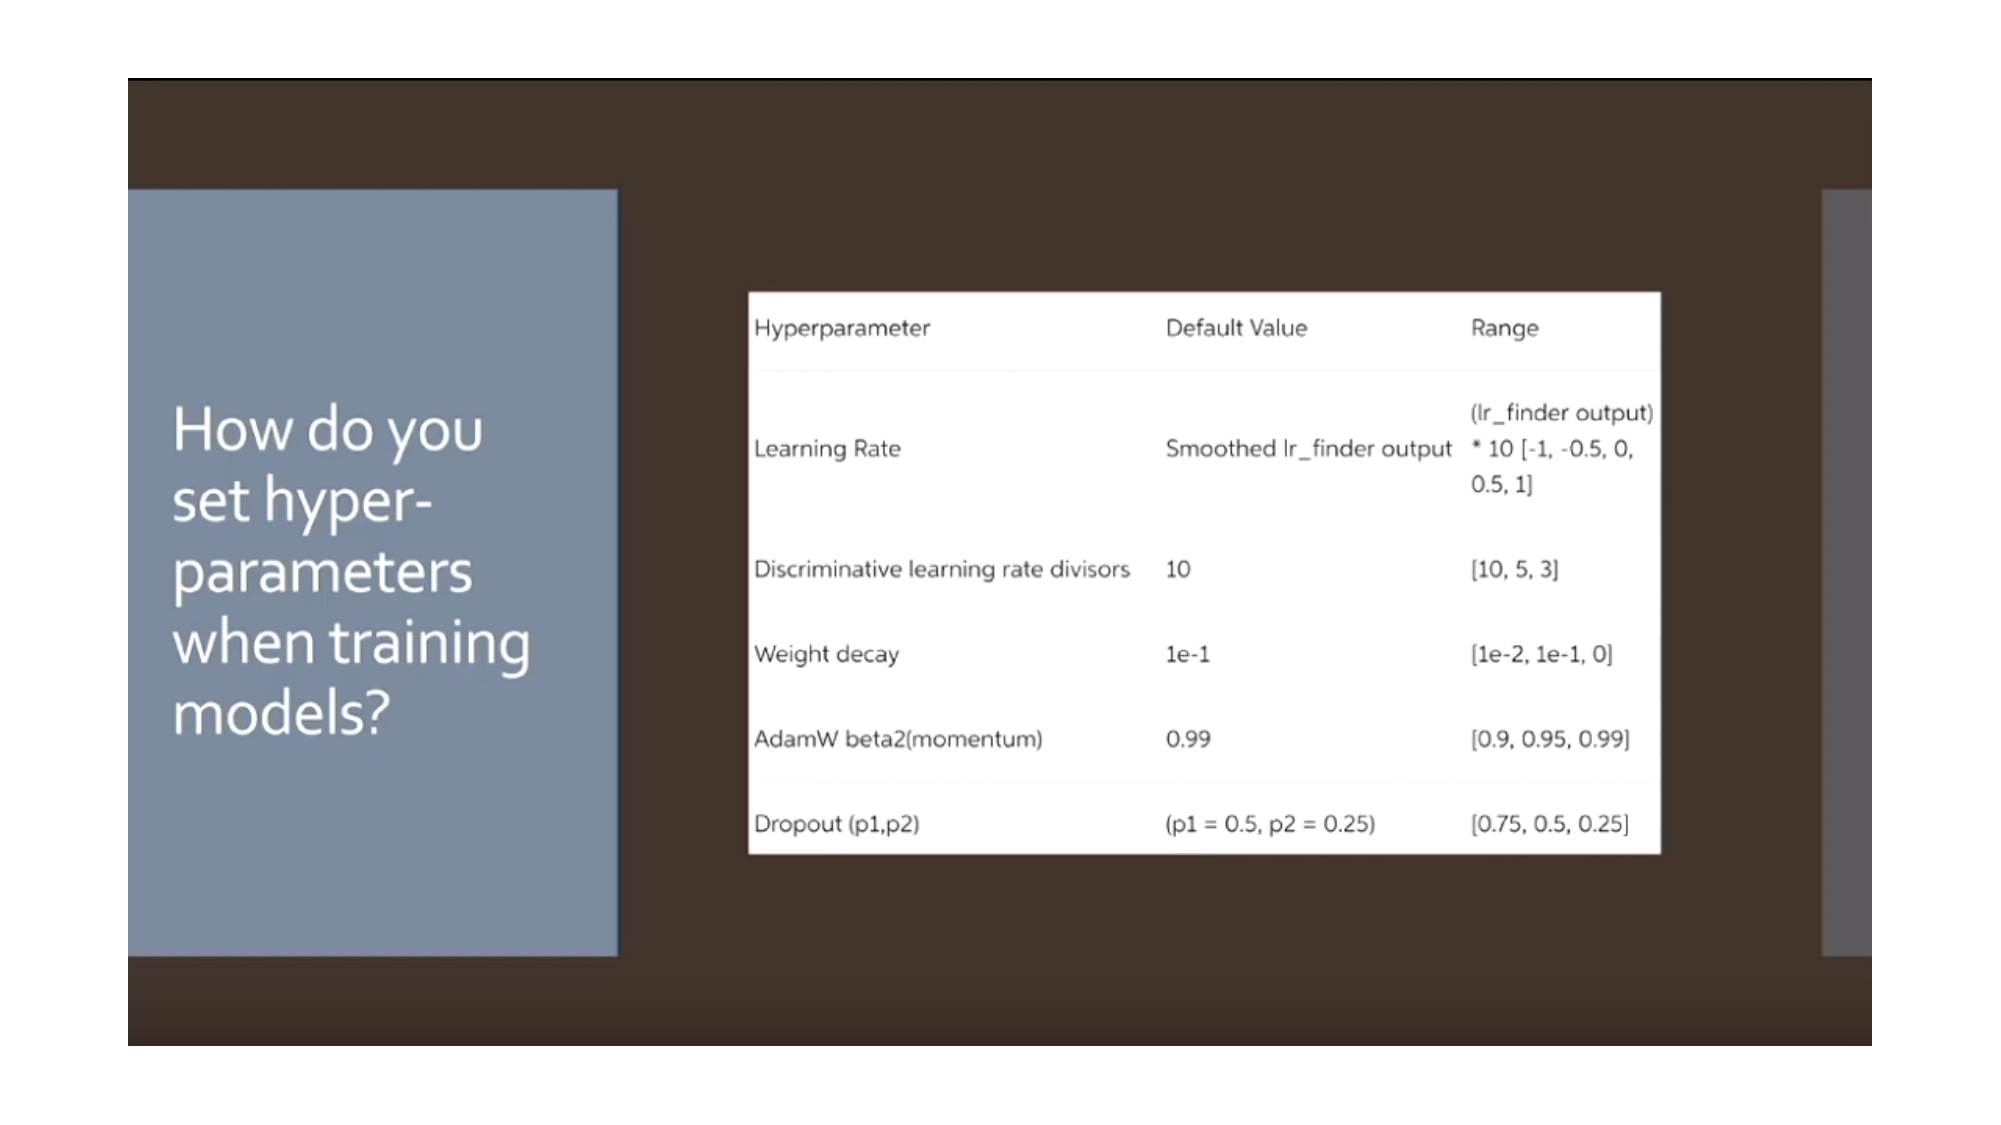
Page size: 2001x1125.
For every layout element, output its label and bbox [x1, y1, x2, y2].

picture [128, 78, 1872, 1047]
